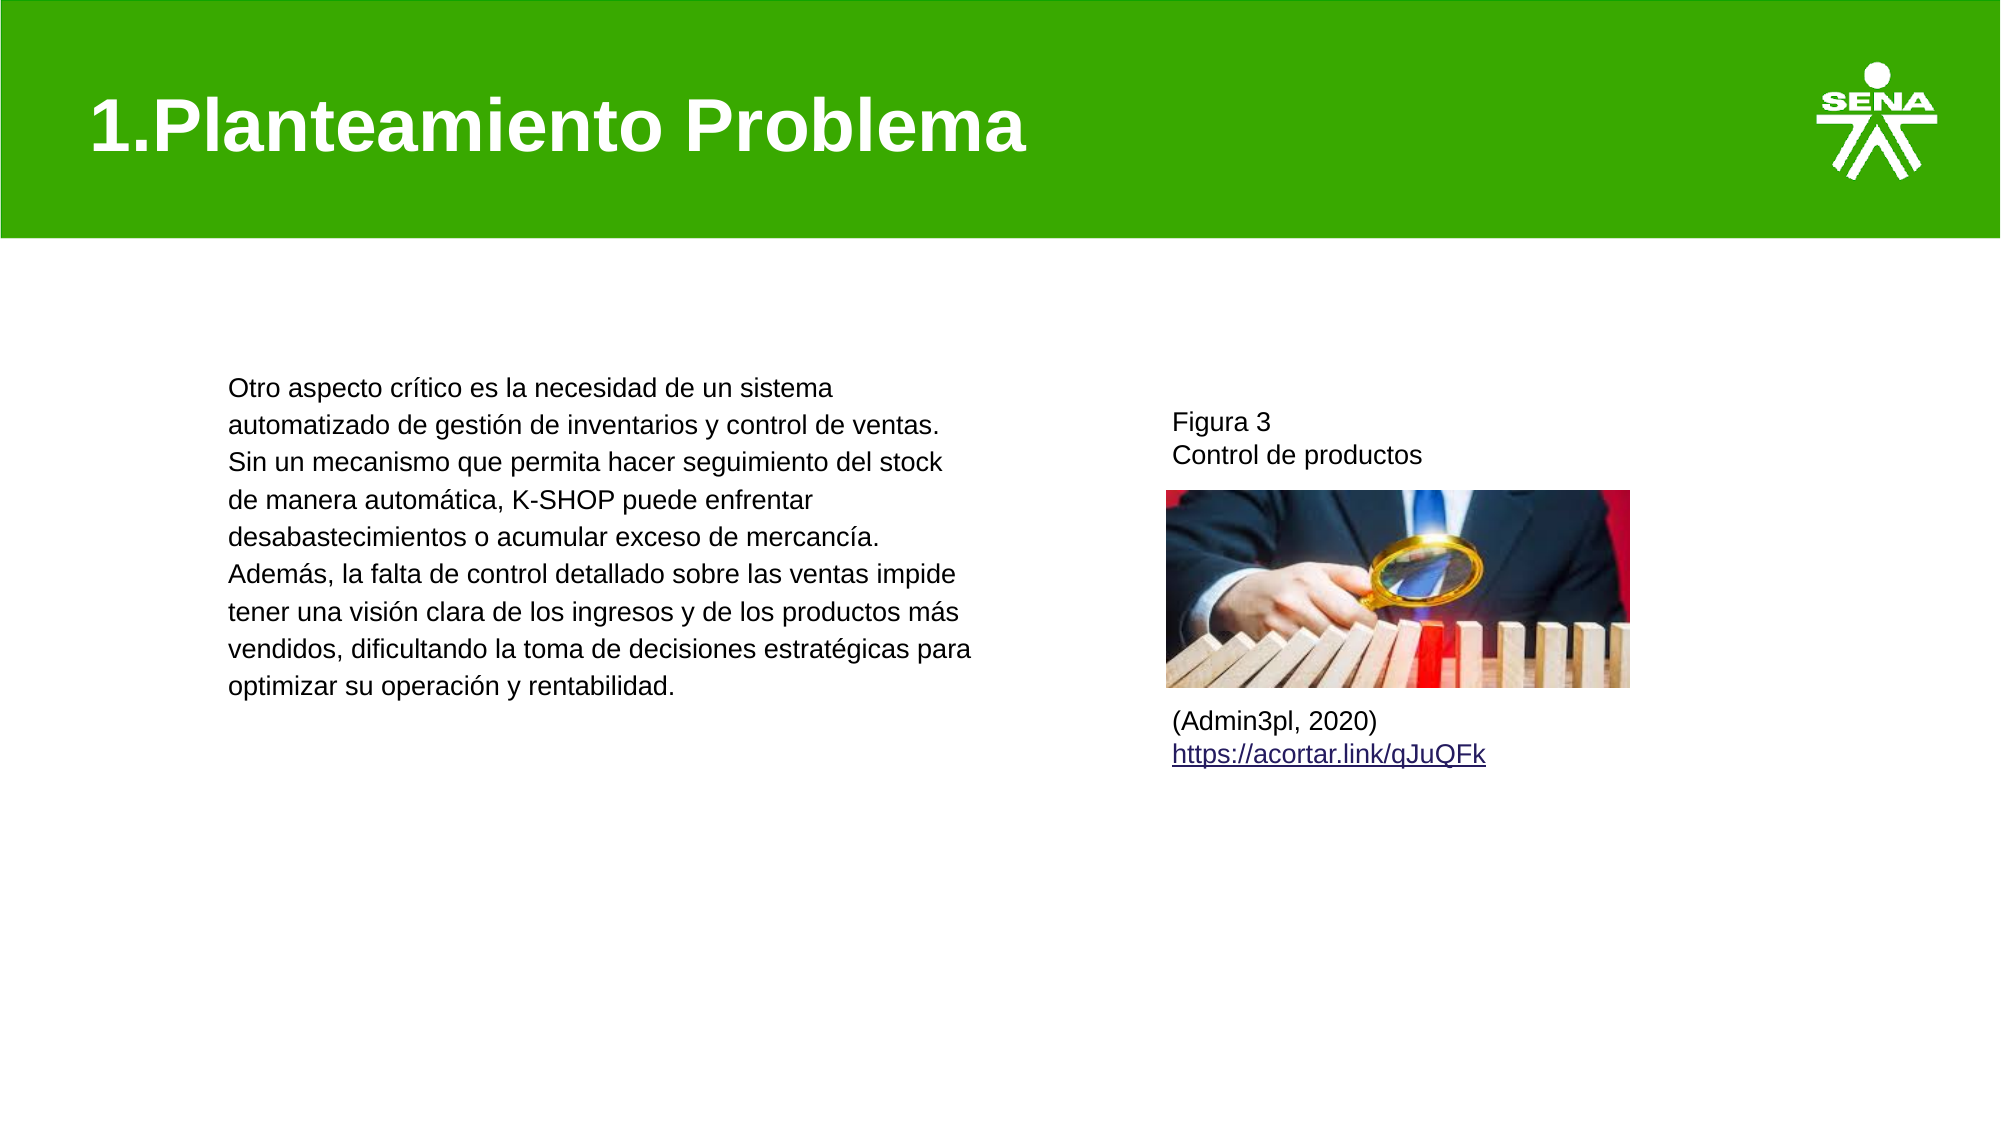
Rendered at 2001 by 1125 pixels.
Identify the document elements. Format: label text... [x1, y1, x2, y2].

text_box Otro aspecto crítico es la necesidad de un sistema automatizado de gestión de inventarios y control de ventas. Sin un mecanismo que permita hacer seguimiento del stock de manera automática, K-SHOP puede enfrentar desabastecimientos o acumular exceso de mercancía. Además, la falta de control detallado sobre las ventas impide tener una visión clara de los ingresos y de los productos más vendidos, dificultando la toma de decisiones estratégicas para optimizar su operación y rentabilidad. [213, 357, 993, 931]
text_box (Admin3pl, 2020) https://acortar.link/qJuQFk [1157, 688, 1614, 795]
title 1.Planteamiento Problema [74, 18, 1800, 236]
picture [0, 0, 2001, 1125]
text_box [262, 25, 1294, 111]
text_box Figura 3 Control de productos [1157, 389, 1787, 496]
